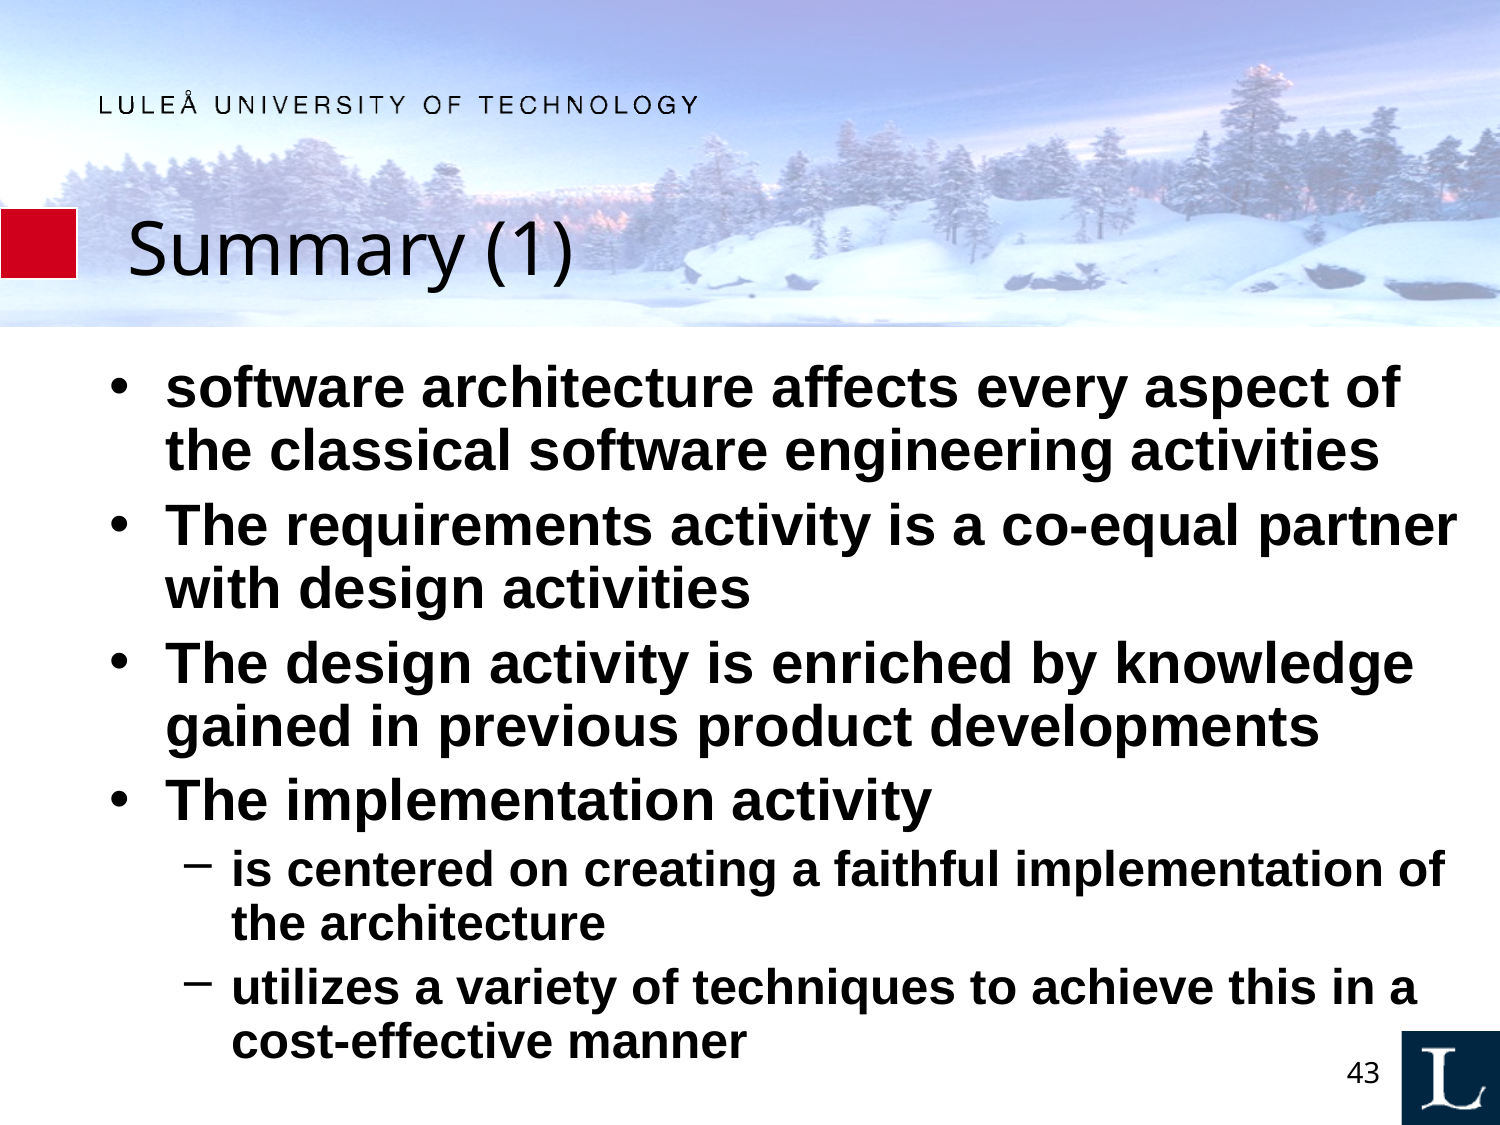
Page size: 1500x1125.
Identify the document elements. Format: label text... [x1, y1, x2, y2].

picture [1399, 1031, 1500, 1125]
picture [100, 90, 697, 114]
title Summary (1) [111, 160, 1412, 330]
list software architecture affects every aspect of the classical software engineering activities The requirements activity is a co-equal partner with design activities The design activity is enriched by knowledge gained in previous product developments The implementation activity is centered on creating a faithful implementation of the architecture utilizes a variety of techniques to achieve this in a cost-effective manner [94, 350, 1500, 975]
slide_number 43 [1045, 1046, 1396, 1125]
